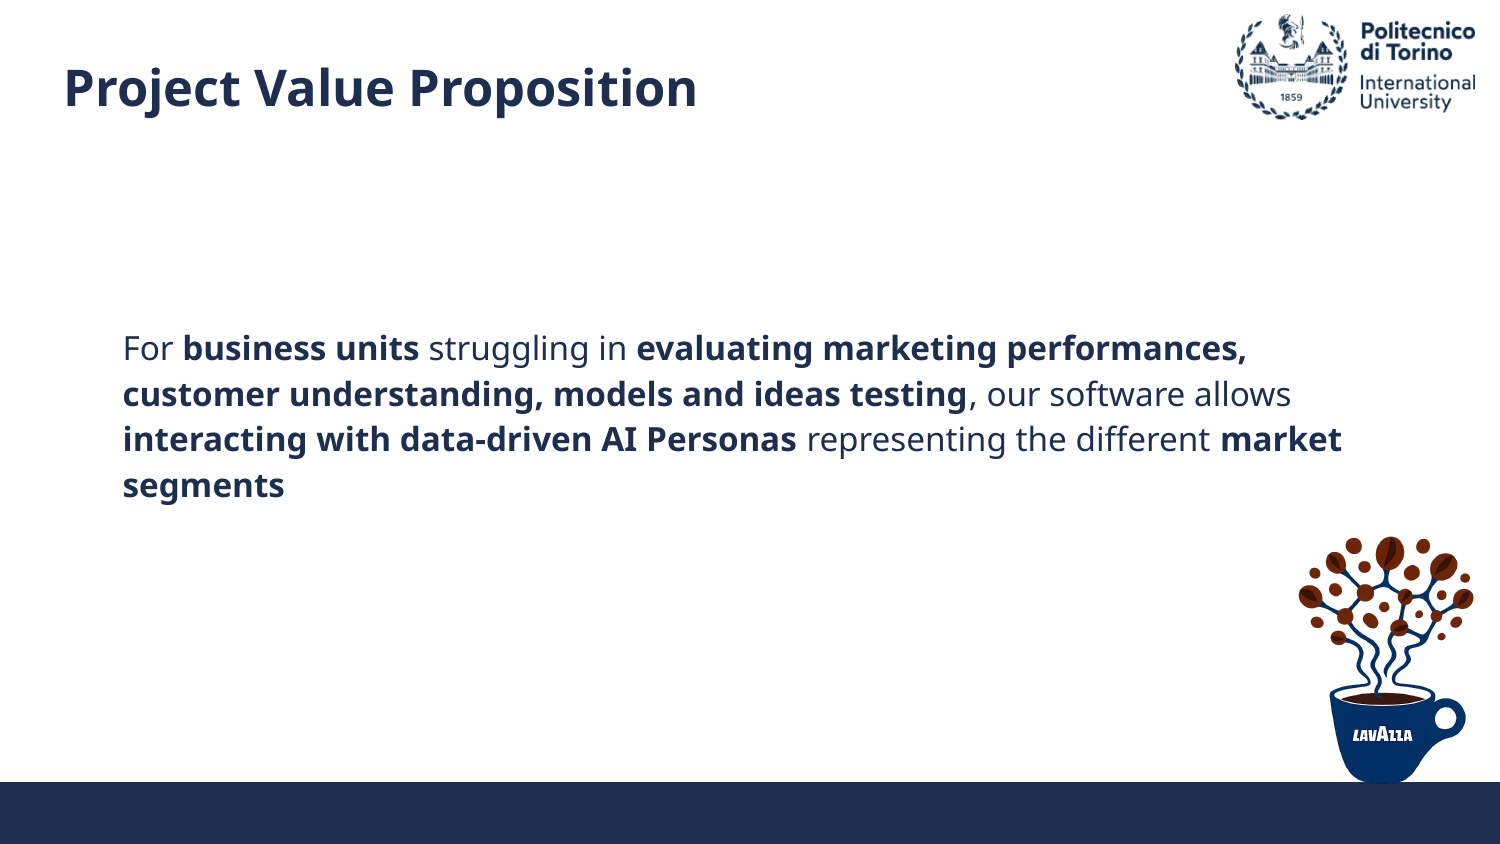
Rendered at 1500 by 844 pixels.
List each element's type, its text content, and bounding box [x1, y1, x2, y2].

title Project Value Proposition [48, 40, 718, 135]
text_box For business units struggling in evaluating marketing performances, customer understanding, models and ideas testing, our software allows interacting with data-driven AI Personas representing the different market segments [107, 305, 1368, 520]
text_box [0, 782, 1500, 844]
picture [1235, 13, 1475, 120]
picture [1295, 531, 1478, 784]
